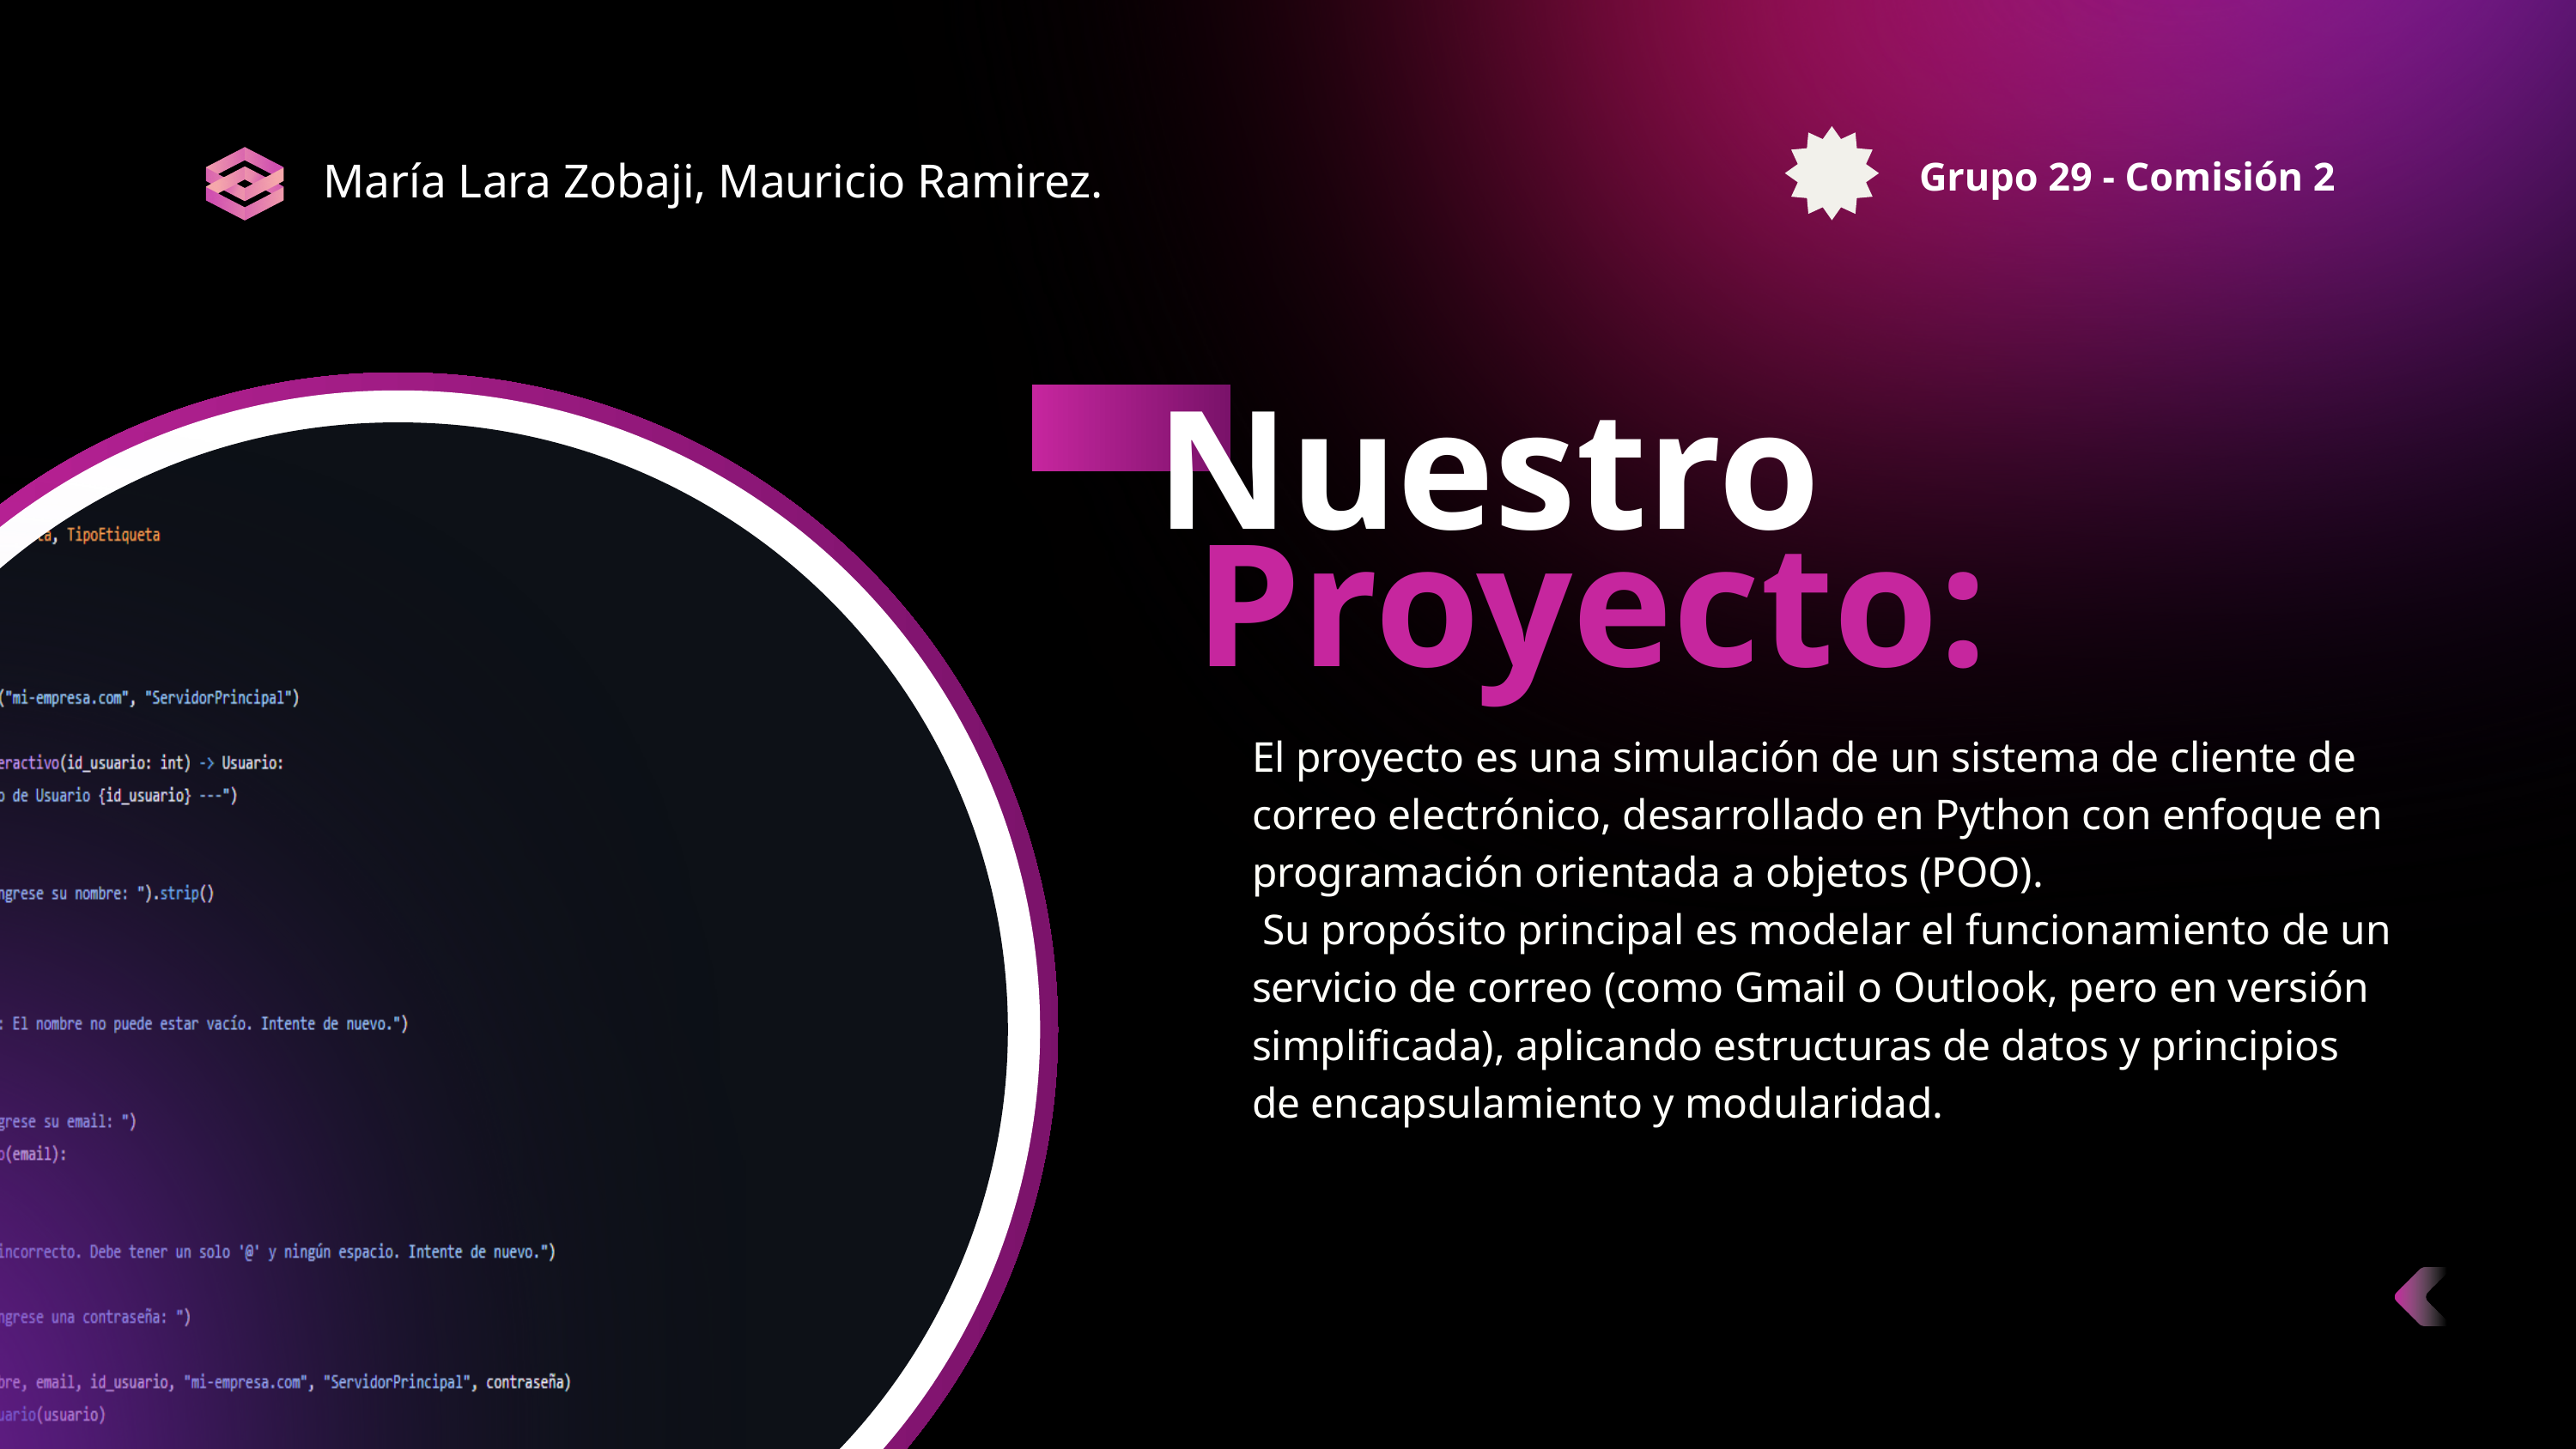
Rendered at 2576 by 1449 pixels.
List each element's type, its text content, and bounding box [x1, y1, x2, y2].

text_box El proyecto es una simulación de un sistema de cliente de correo electrónico, desarrollado en Python con enfoque en programación orientada a objetos (POO). Su propósito principal es modelar el funcionamiento de un servicio de correo (como Gmail o Outlook, pero en versión simplificada), aplicando estructuras de datos y principios de encapsulamiento y modularidad. [1252, 723, 2395, 1184]
text_box Proyecto: [1194, 524, 2331, 701]
text_box Nuestro [1156, 391, 2014, 563]
text_box [2394, 1267, 2453, 1326]
text_box [870, 0, 2576, 1006]
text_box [1031, 384, 1230, 472]
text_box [205, 125, 2371, 221]
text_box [0, 372, 1055, 1449]
